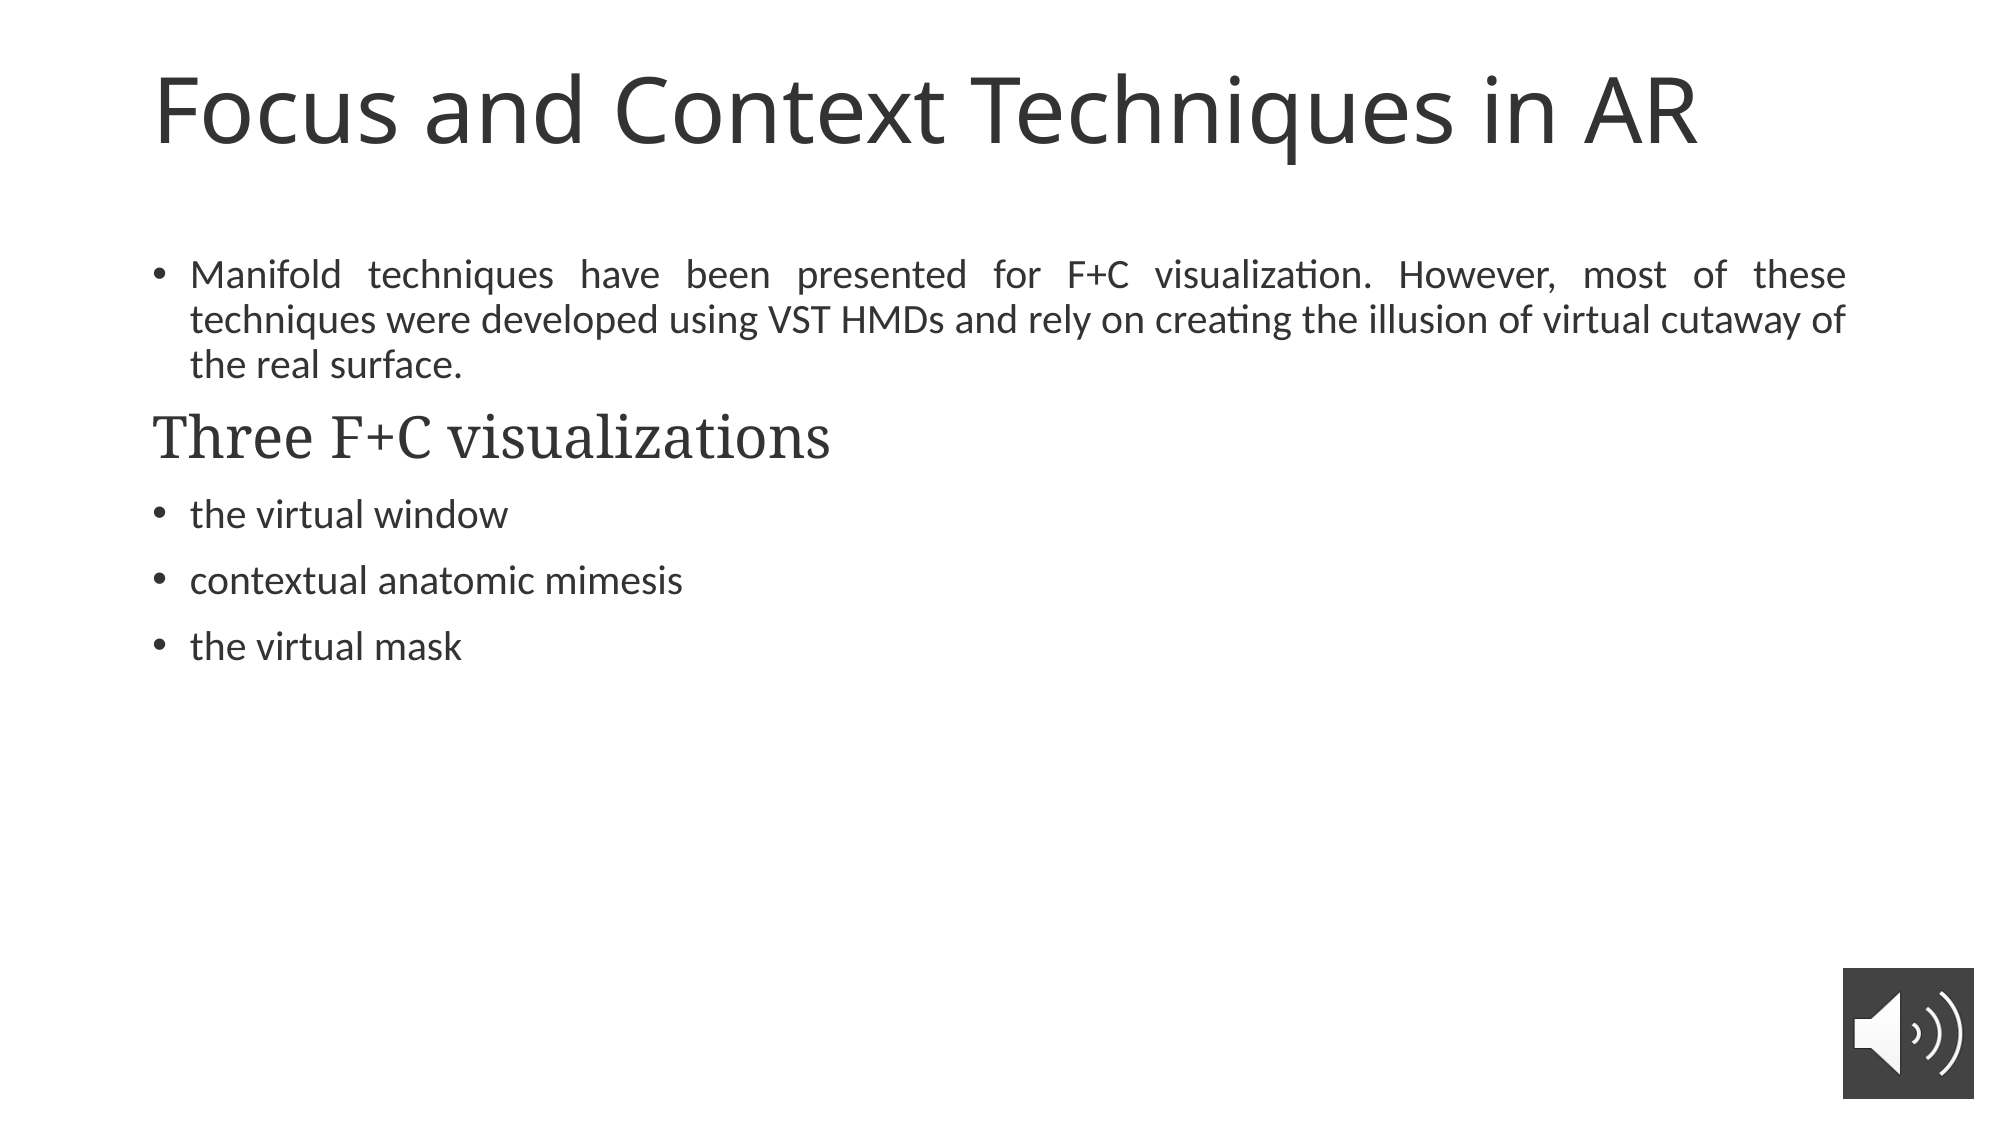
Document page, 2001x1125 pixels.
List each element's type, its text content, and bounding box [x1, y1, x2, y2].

list Manifold techniques have been presented for F+C visualization. However, most of these techniques were developed using VST HMDs and rely on creating the illusion of virtual cutaway of the real surface. Three F+C visualizations the virtual window contextual anatomic mimesis the virtual mask [137, 245, 1863, 1014]
title Focus and Context Techniques in AR [137, 59, 1863, 245]
picture [1841, 966, 1975, 1100]
